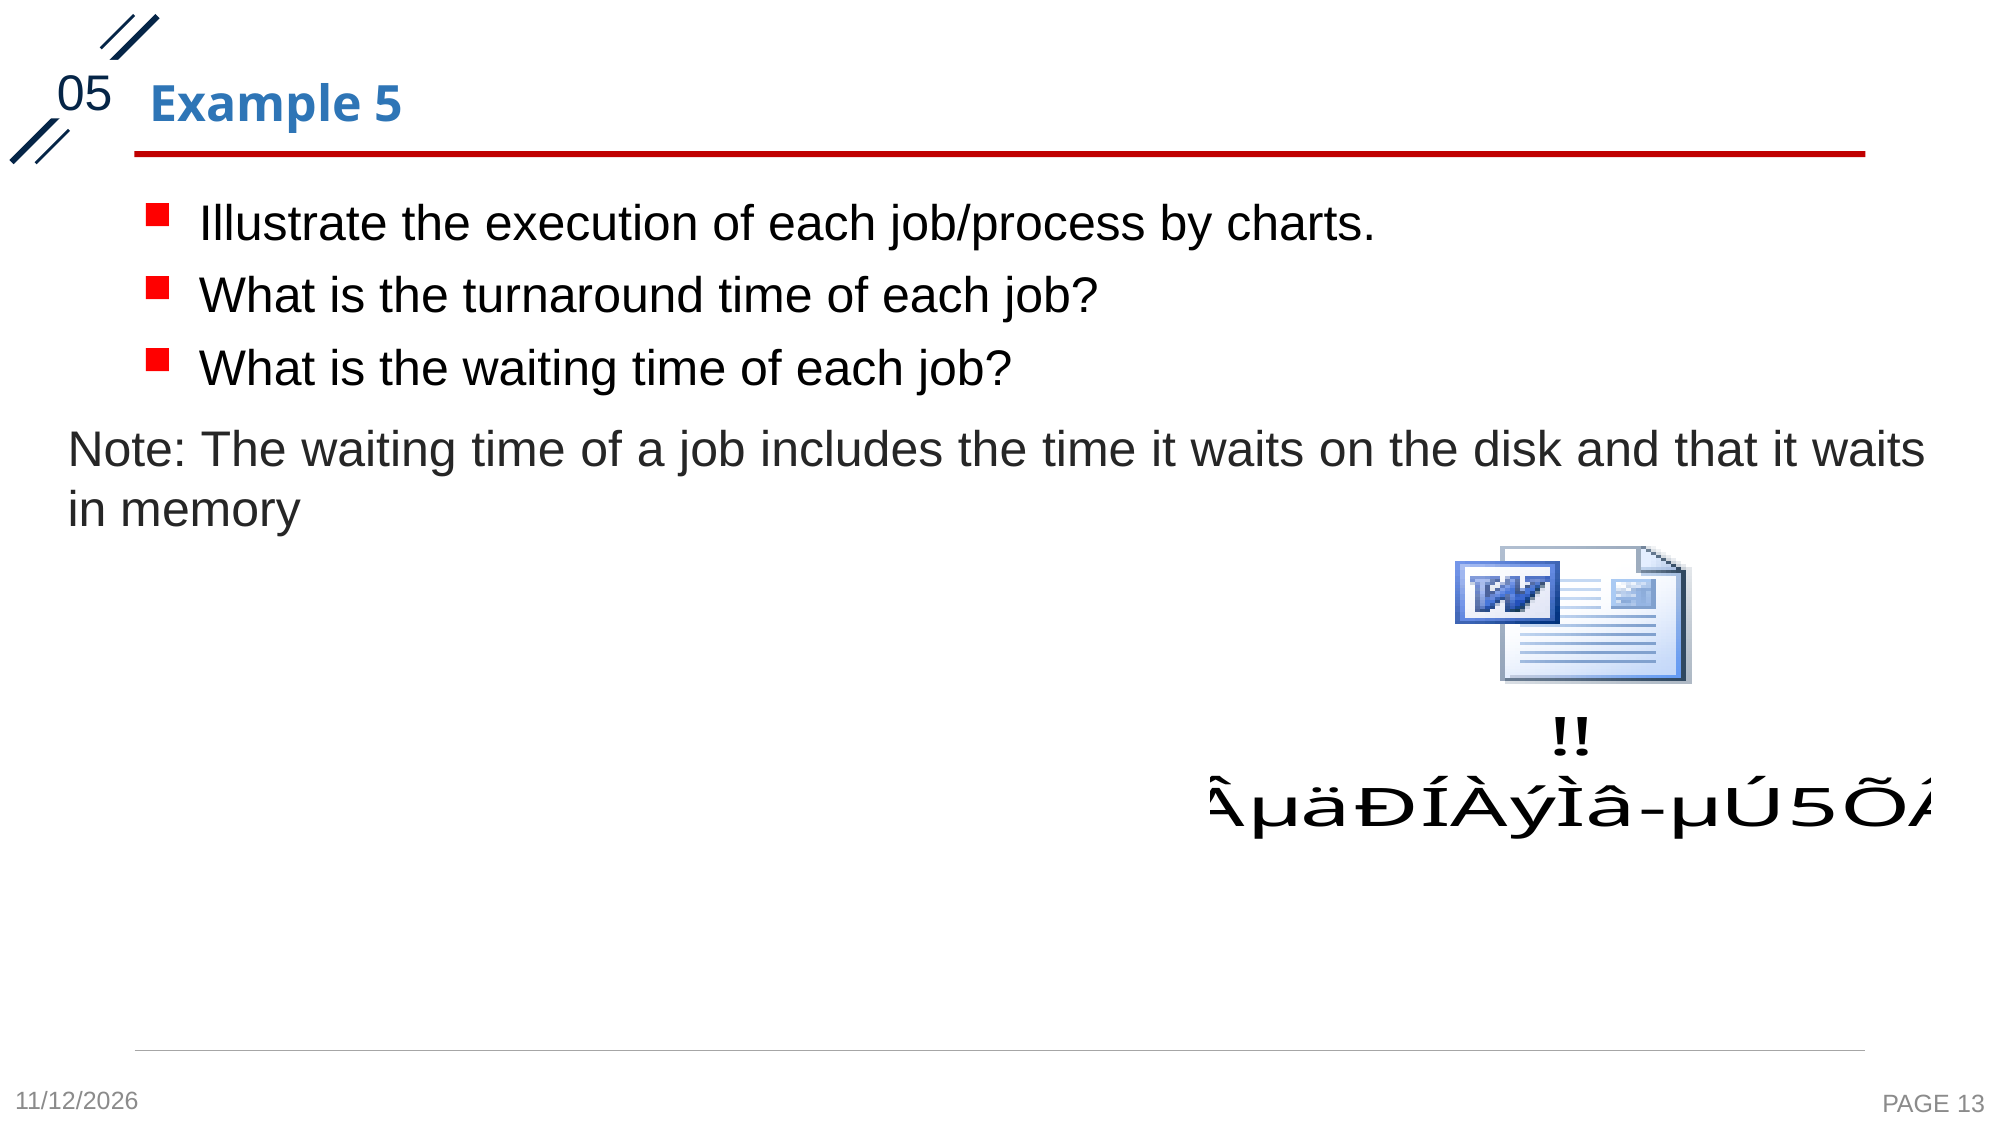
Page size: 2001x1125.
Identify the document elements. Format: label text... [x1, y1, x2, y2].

list 05 [34, 59, 135, 119]
slide_number PAGE 13 [1942, 1077, 2000, 1125]
title Example 5 [134, 59, 1866, 150]
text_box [1210, 544, 1931, 911]
list Illustrate the execution of each job/process by charts. What is the turnaround time of each job? What is the waiting time of each job? Note: The waiting time of a job includes the time it waits on the disk and that it waits in memory [52, 182, 1942, 1125]
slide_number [0, 1073, 52, 1125]
